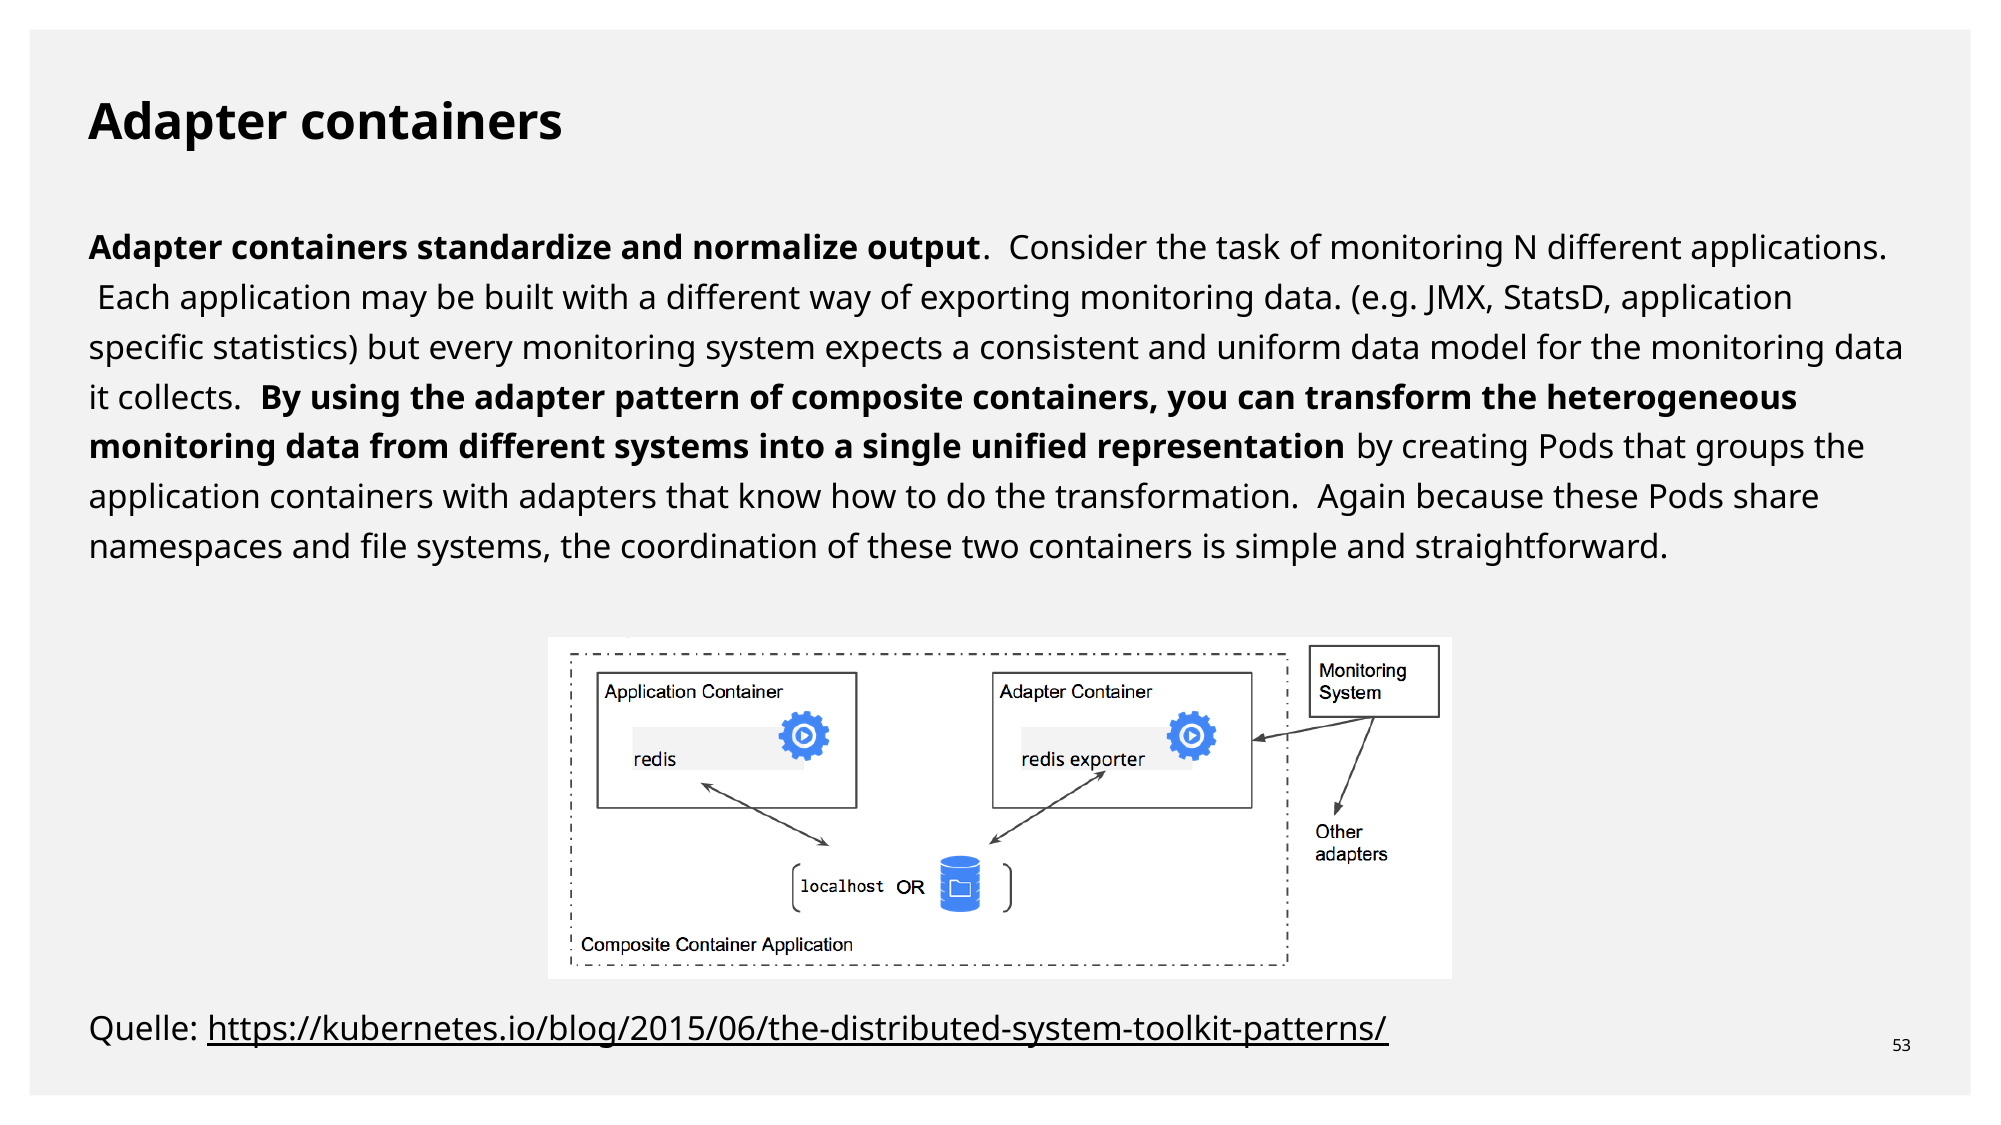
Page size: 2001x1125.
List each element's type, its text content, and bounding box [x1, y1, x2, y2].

text_box Adapter containers standardize and normalize output. Consider the task of monitoring N different applications. Each application may be built with a different way of exporting monitoring data. (e.g. JMX, StatsD, application specific statistics) but every monitoring system expects a consistent and uniform data model for the monitoring data it collects. By using the adapter pattern of composite containers, you can transform the heterogeneous monitoring data from different systems into a single unified representation by creating Pods that groups the application containers with adapters that know how to do the transformation. Again because these Pods share namespaces and file systems, the coordination of these two containers is simple and straightforward. Quelle: https://kubernetes.io/blog/2015/06/the-distributed-system-toolkit-patterns/ [88, 216, 1912, 960]
text_box Adapter containers [88, 83, 1772, 216]
text_box 48 [1734, 1034, 1912, 1059]
picture [548, 637, 1452, 980]
